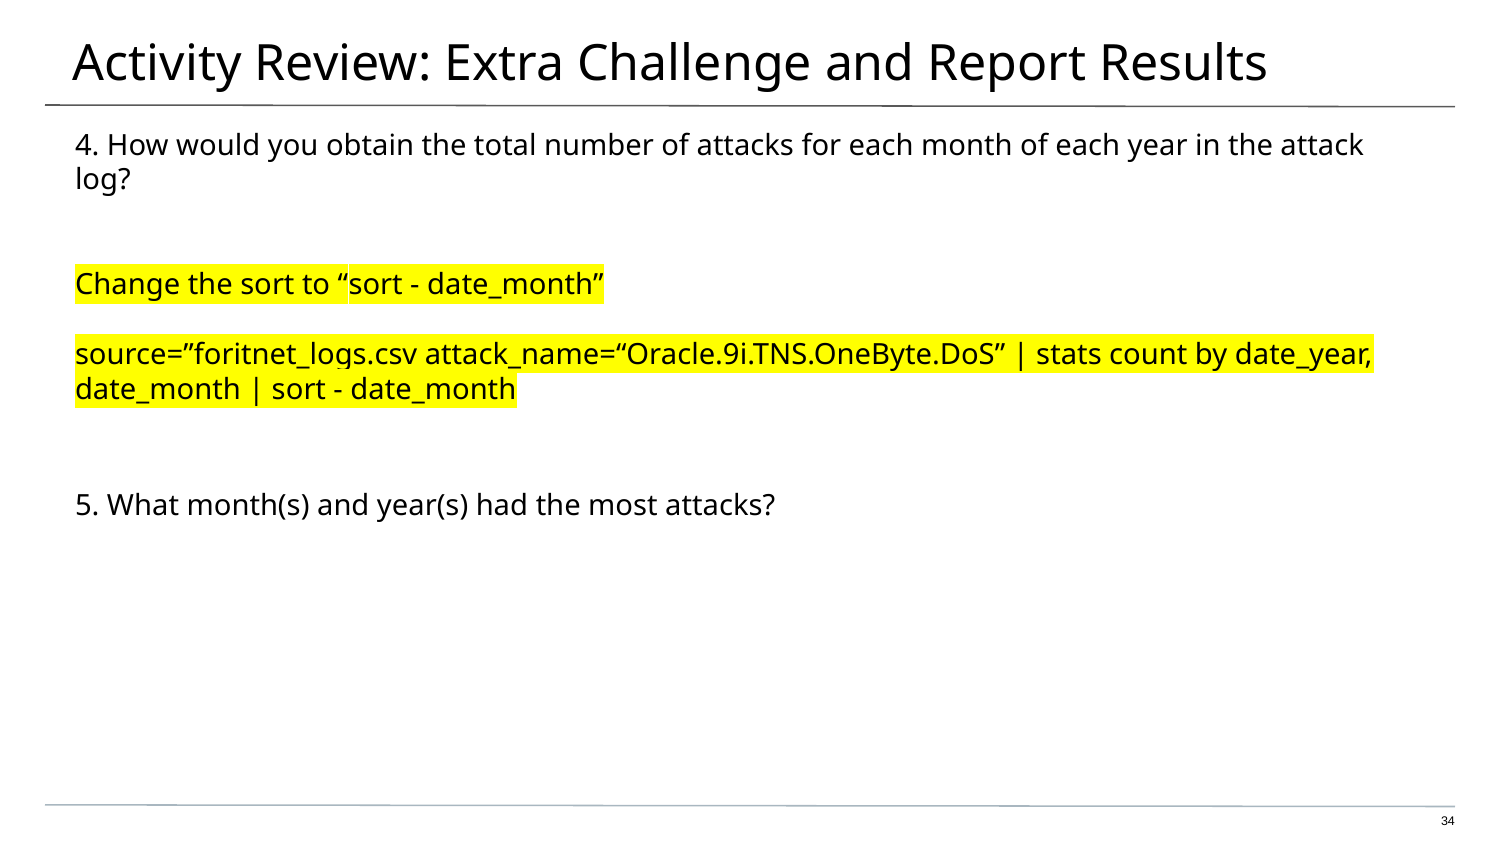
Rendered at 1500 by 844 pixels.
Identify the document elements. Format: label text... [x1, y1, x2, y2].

subtitle 4. How would you obtain the total number of attacks for each month of each year in the attack log? Change the sort to “sort - date_month” source=”foritnet_logs.csv attack_name=“Oracle.9i.TNS.OneByte.DoS” | stats count by date_year, date_month | sort - date_month [0, 110, 1500, 171]
title Activity Review: Extra Challenge and Report Results [0, 0, 1500, 88]
subtitle 5. What month(s) and year(s) had the most attacks? [0, 471, 1500, 532]
slide_number 34 [1412, 813, 1455, 831]
